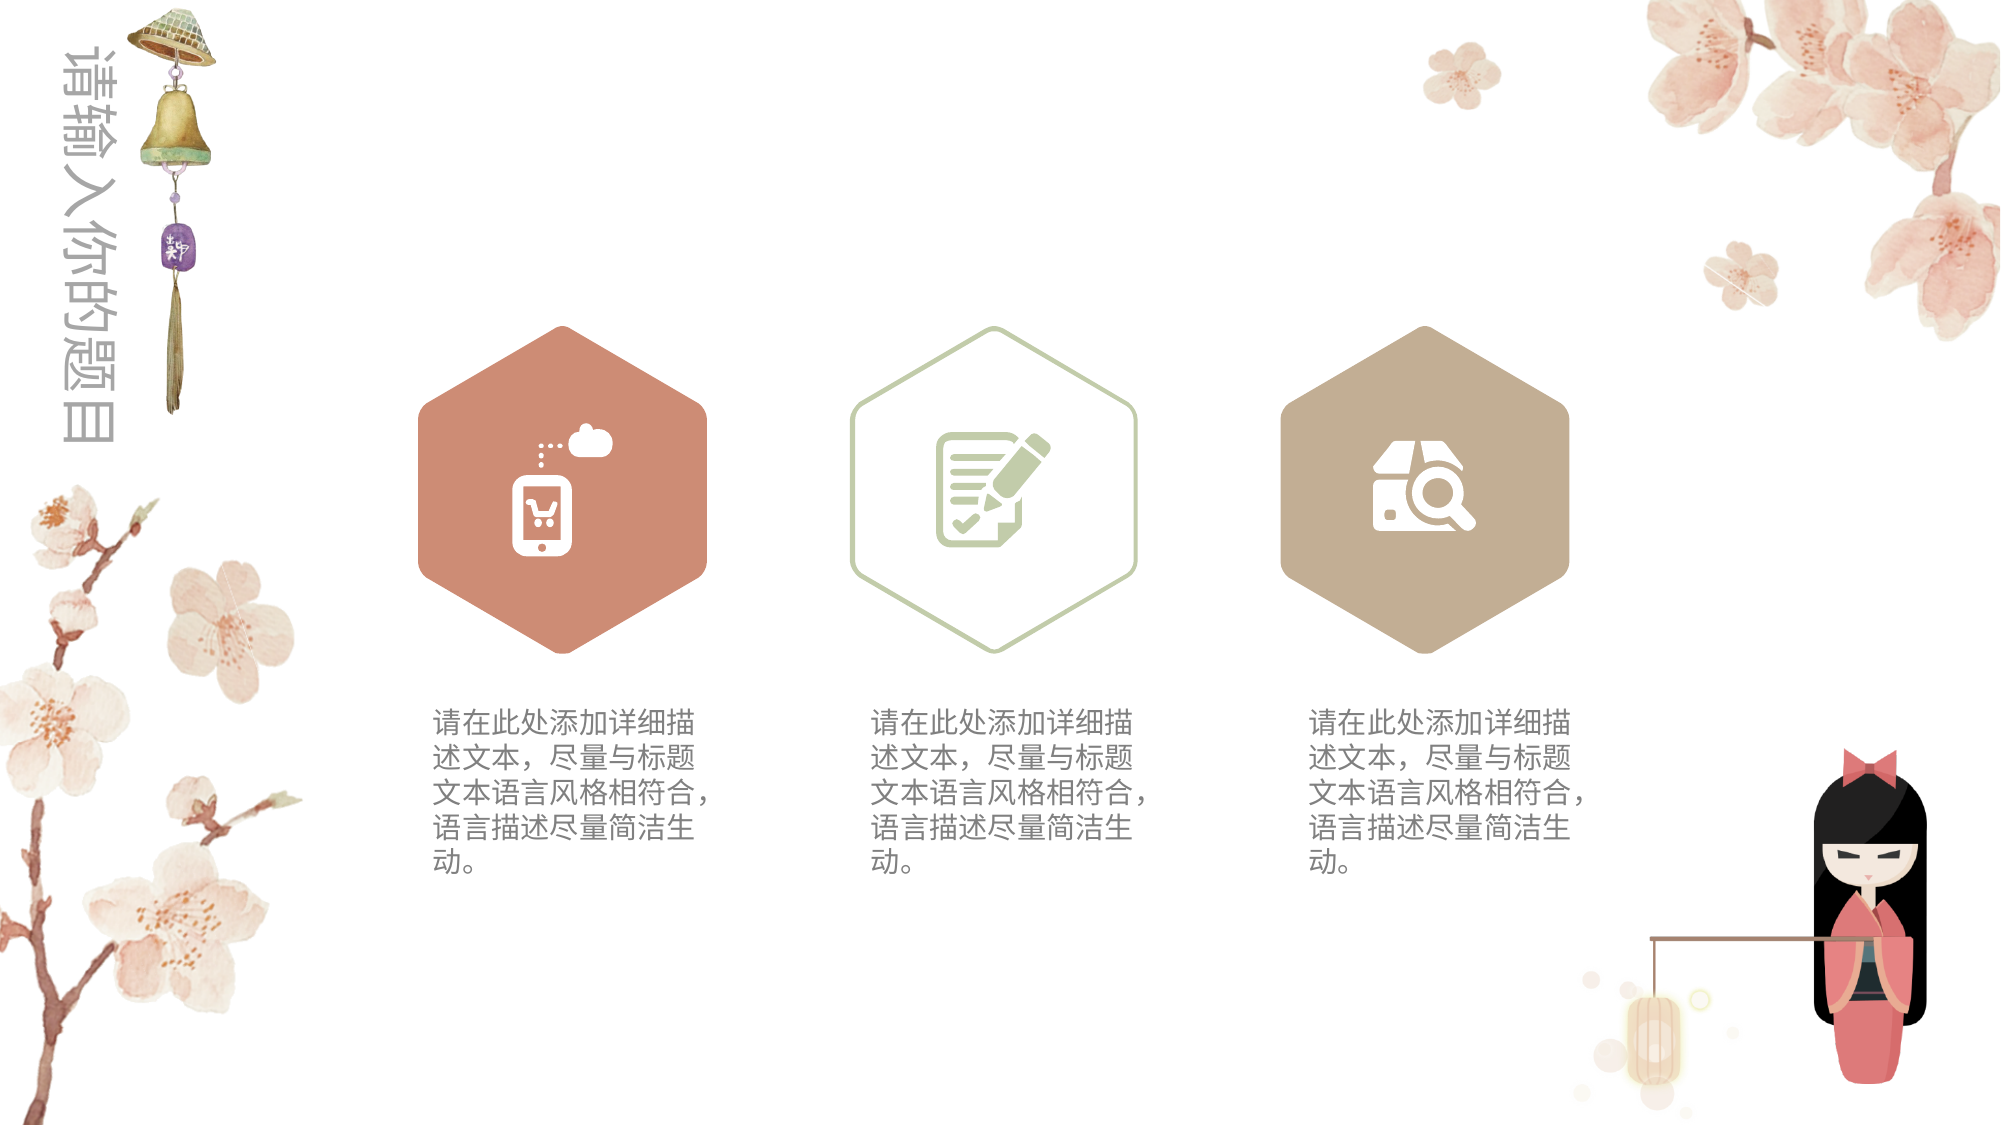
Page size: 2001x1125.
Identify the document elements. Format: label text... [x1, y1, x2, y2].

text_box [849, 326, 1138, 654]
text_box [512, 423, 613, 557]
text_box 请在此处添加详细描述文本，尽量与标题文本语言风格相符合，语言描述尽量简洁生动。 [856, 696, 1152, 887]
text_box [418, 326, 707, 654]
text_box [936, 432, 1052, 548]
text_box 请在此处添加详细描述文本，尽量与标题文本语言风格相符合，语言描述尽量简洁生动。 [1293, 696, 1589, 887]
text_box [1280, 326, 1570, 654]
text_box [1373, 440, 1477, 531]
picture [1567, 748, 1927, 1125]
text_box 请在此处添加详细描述文本，尽量与标题文本语言风格相符合，语言描述尽量简洁生动。 [418, 696, 714, 887]
